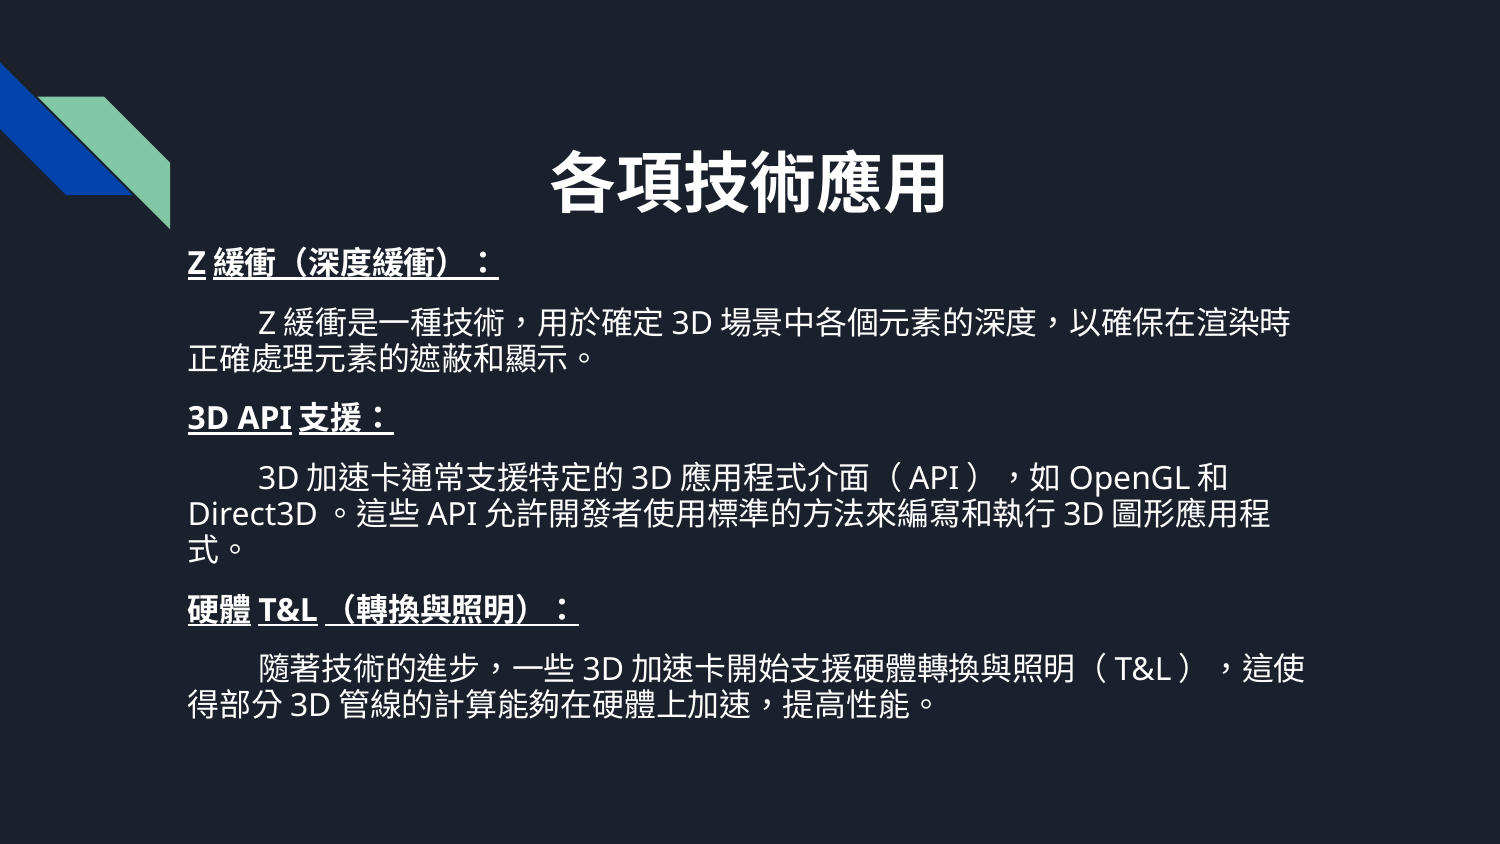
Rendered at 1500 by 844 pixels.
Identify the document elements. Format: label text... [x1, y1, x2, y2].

list Z緩衝（深度緩衝）： Z緩衝是一種技術，用於確定3D場景中各個元素的深度，以確保在渲染時正確處理元素的遮蔽和顯示。 3D API支援： 3D加速卡通常支援特定的3D應用程式介面（API），如OpenGL和Direct3D。這些API允許開發者使用標準的方法來編寫和執行3D圖形應用程式。 硬體T&L（轉換與照明）： 隨著技術的進步，一些3D加速卡開始支援硬體轉換與照明（T&L），這使得部分3D管線的計算能夠在硬體上加速，提高性能。 [172, 230, 1333, 741]
title 各項技術應用 [172, 125, 1328, 230]
